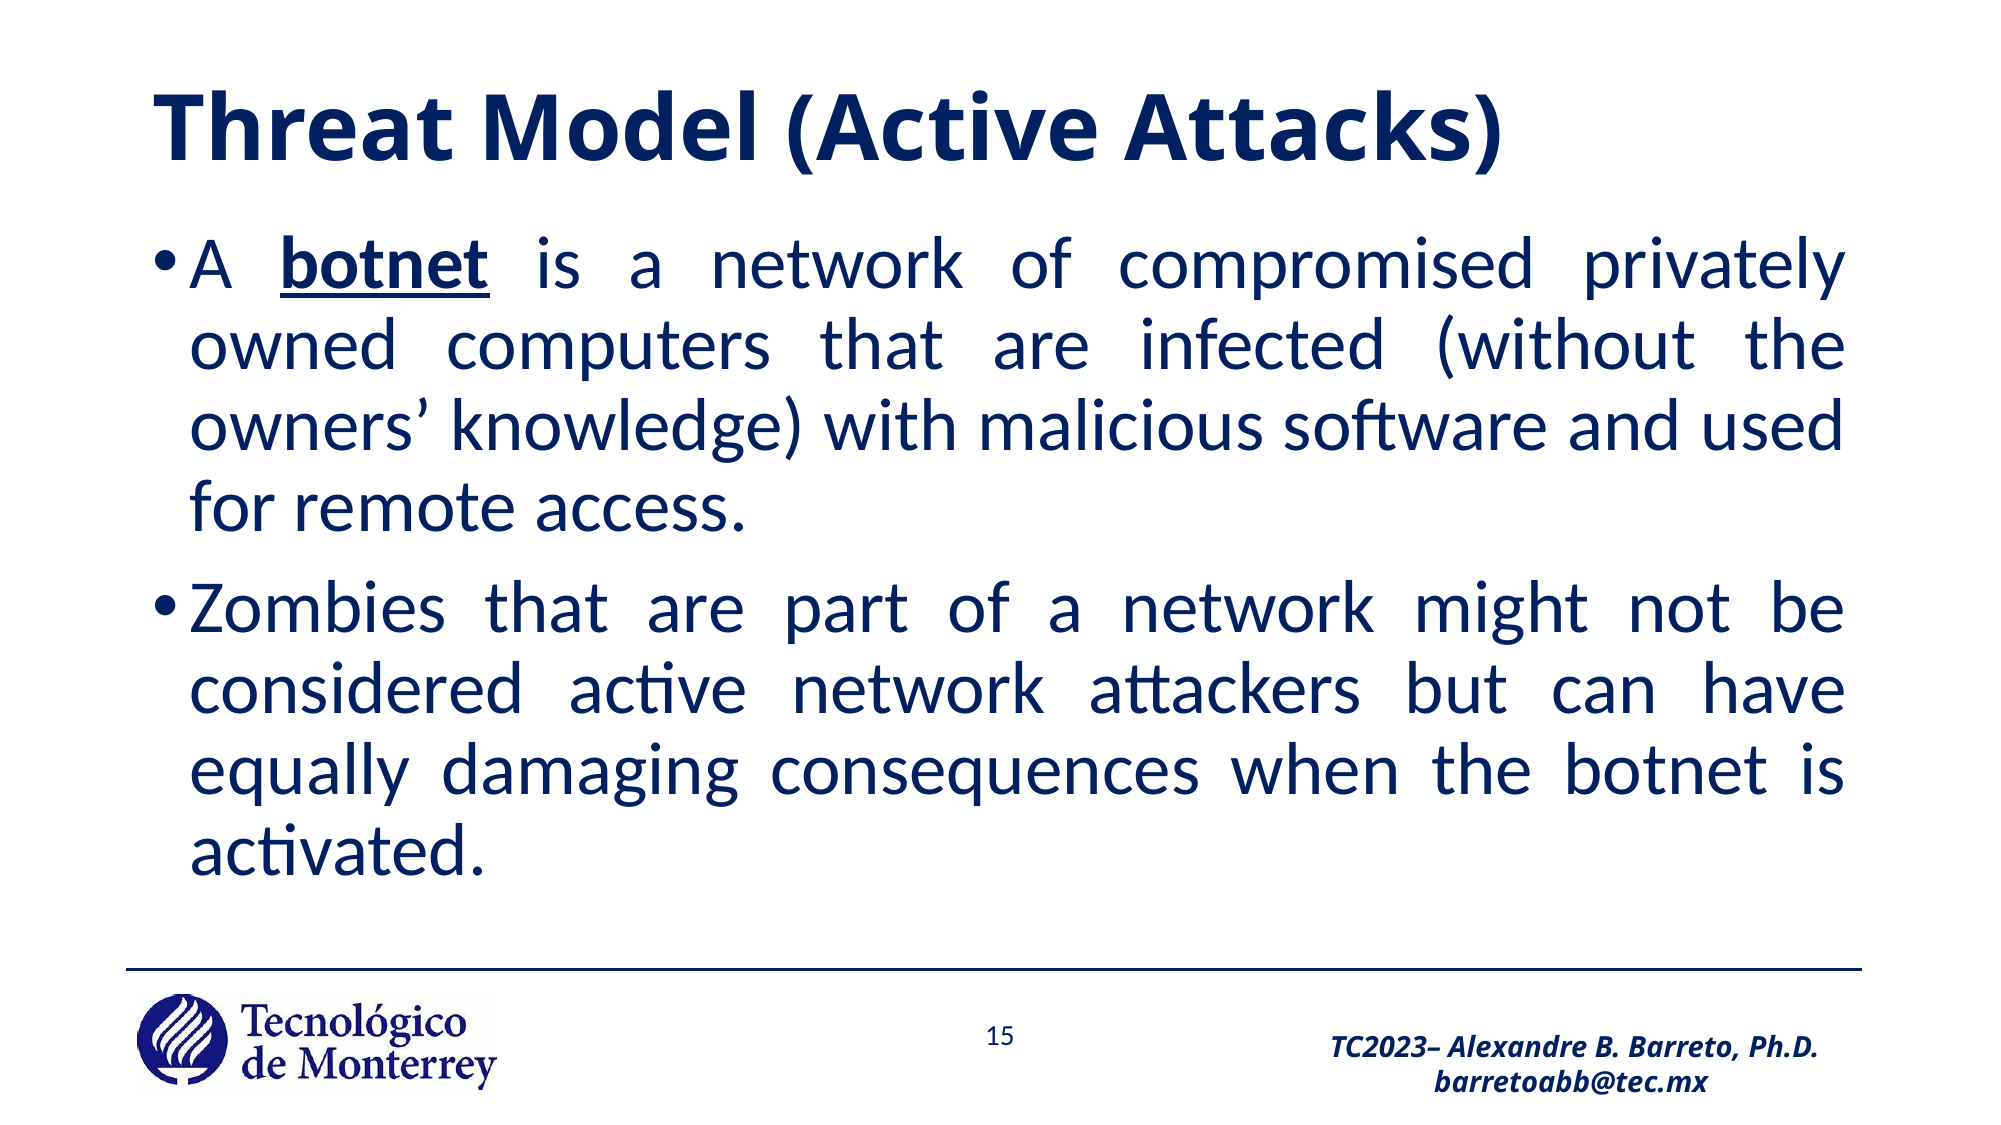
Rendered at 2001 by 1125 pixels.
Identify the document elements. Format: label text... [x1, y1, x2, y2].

picture [137, 994, 497, 1090]
list A botnet is a network of compromised privately owned computers that are infected (without the owners’ knowledge) with malicious software and used for remote access. Zombies that are part of a network might not be considered active network attackers but can have equally damaging consequences when the botnet is activated. [137, 216, 1863, 942]
title Threat Model (Active Attacks) [137, 59, 1863, 202]
